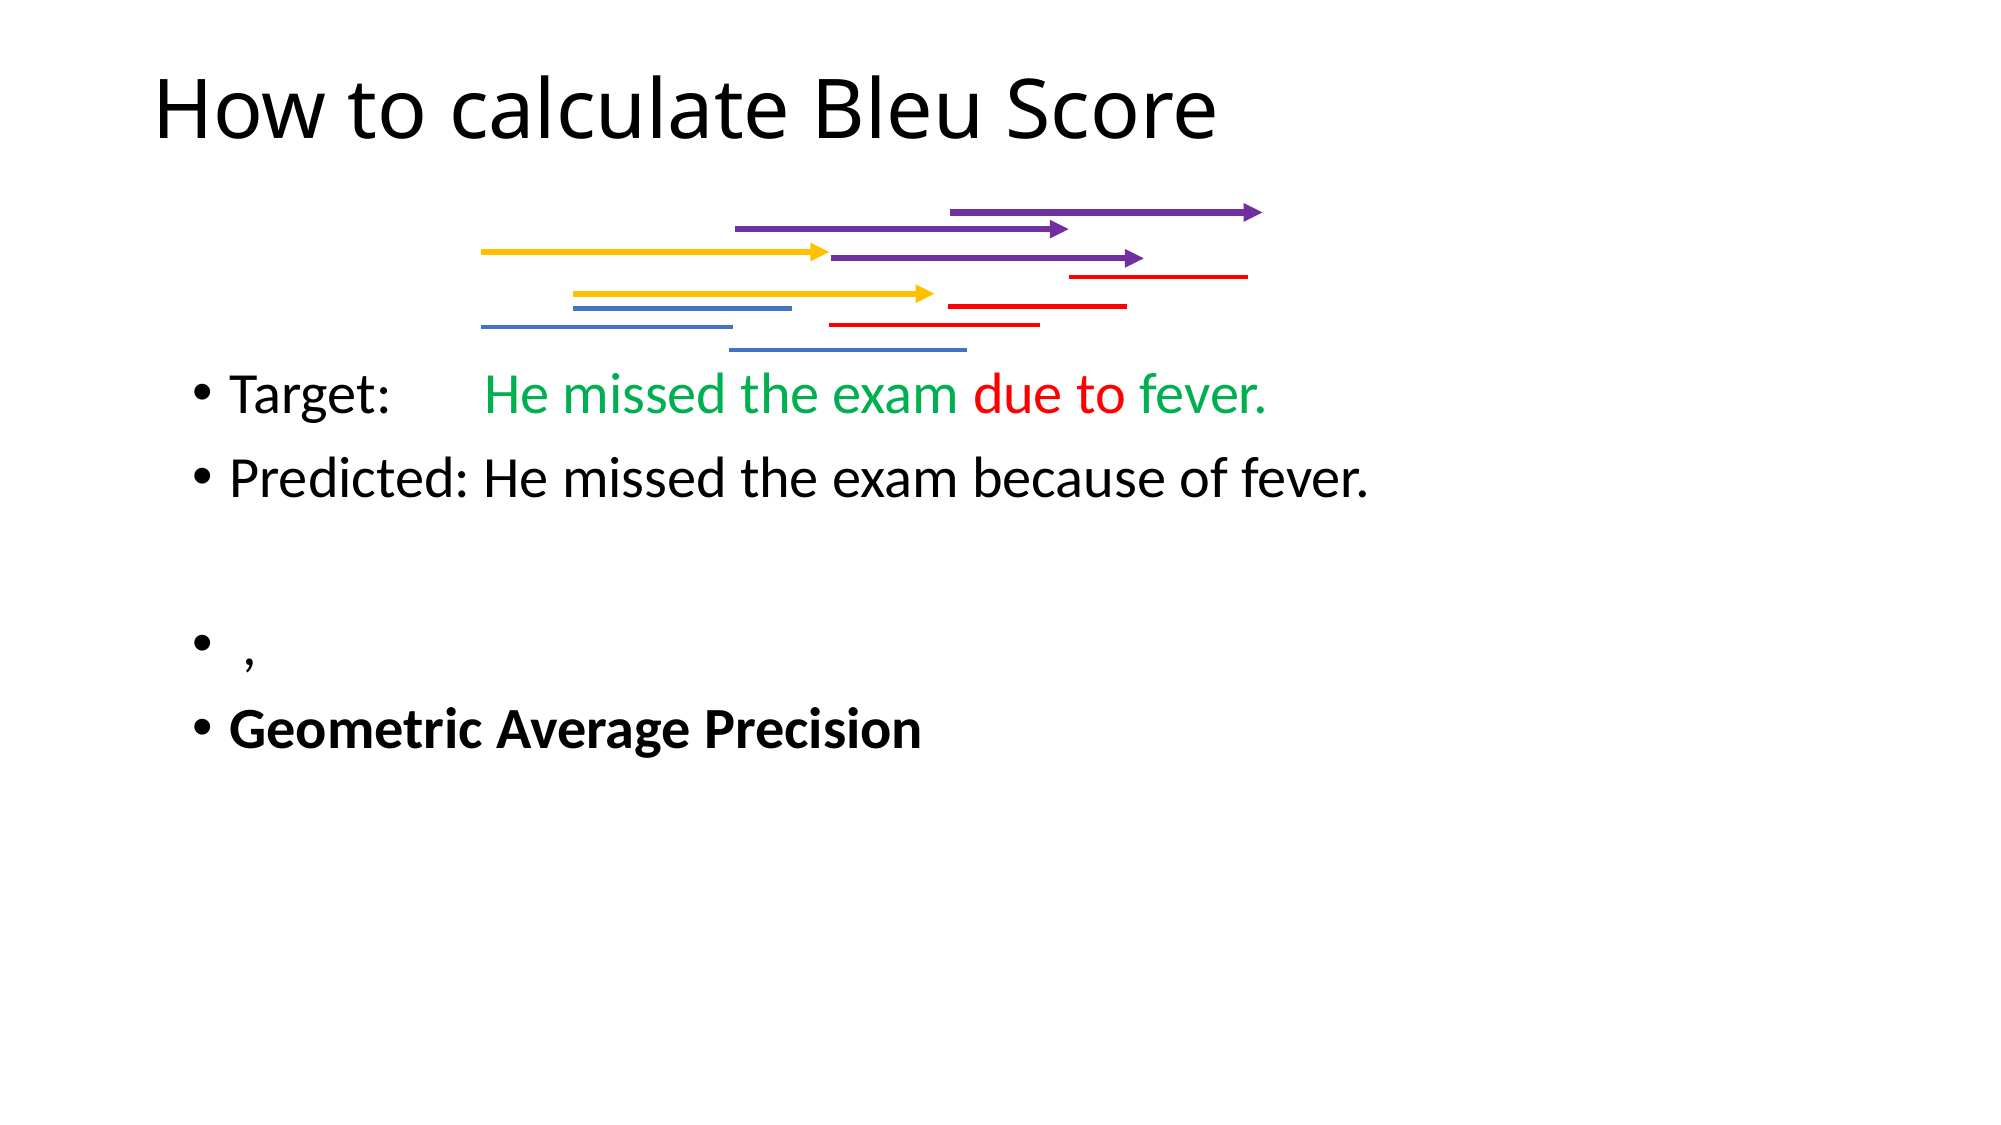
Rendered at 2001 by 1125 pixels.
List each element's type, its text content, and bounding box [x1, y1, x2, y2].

title How to calculate Bleu Score [137, 59, 1863, 165]
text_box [481, 212, 1263, 350]
